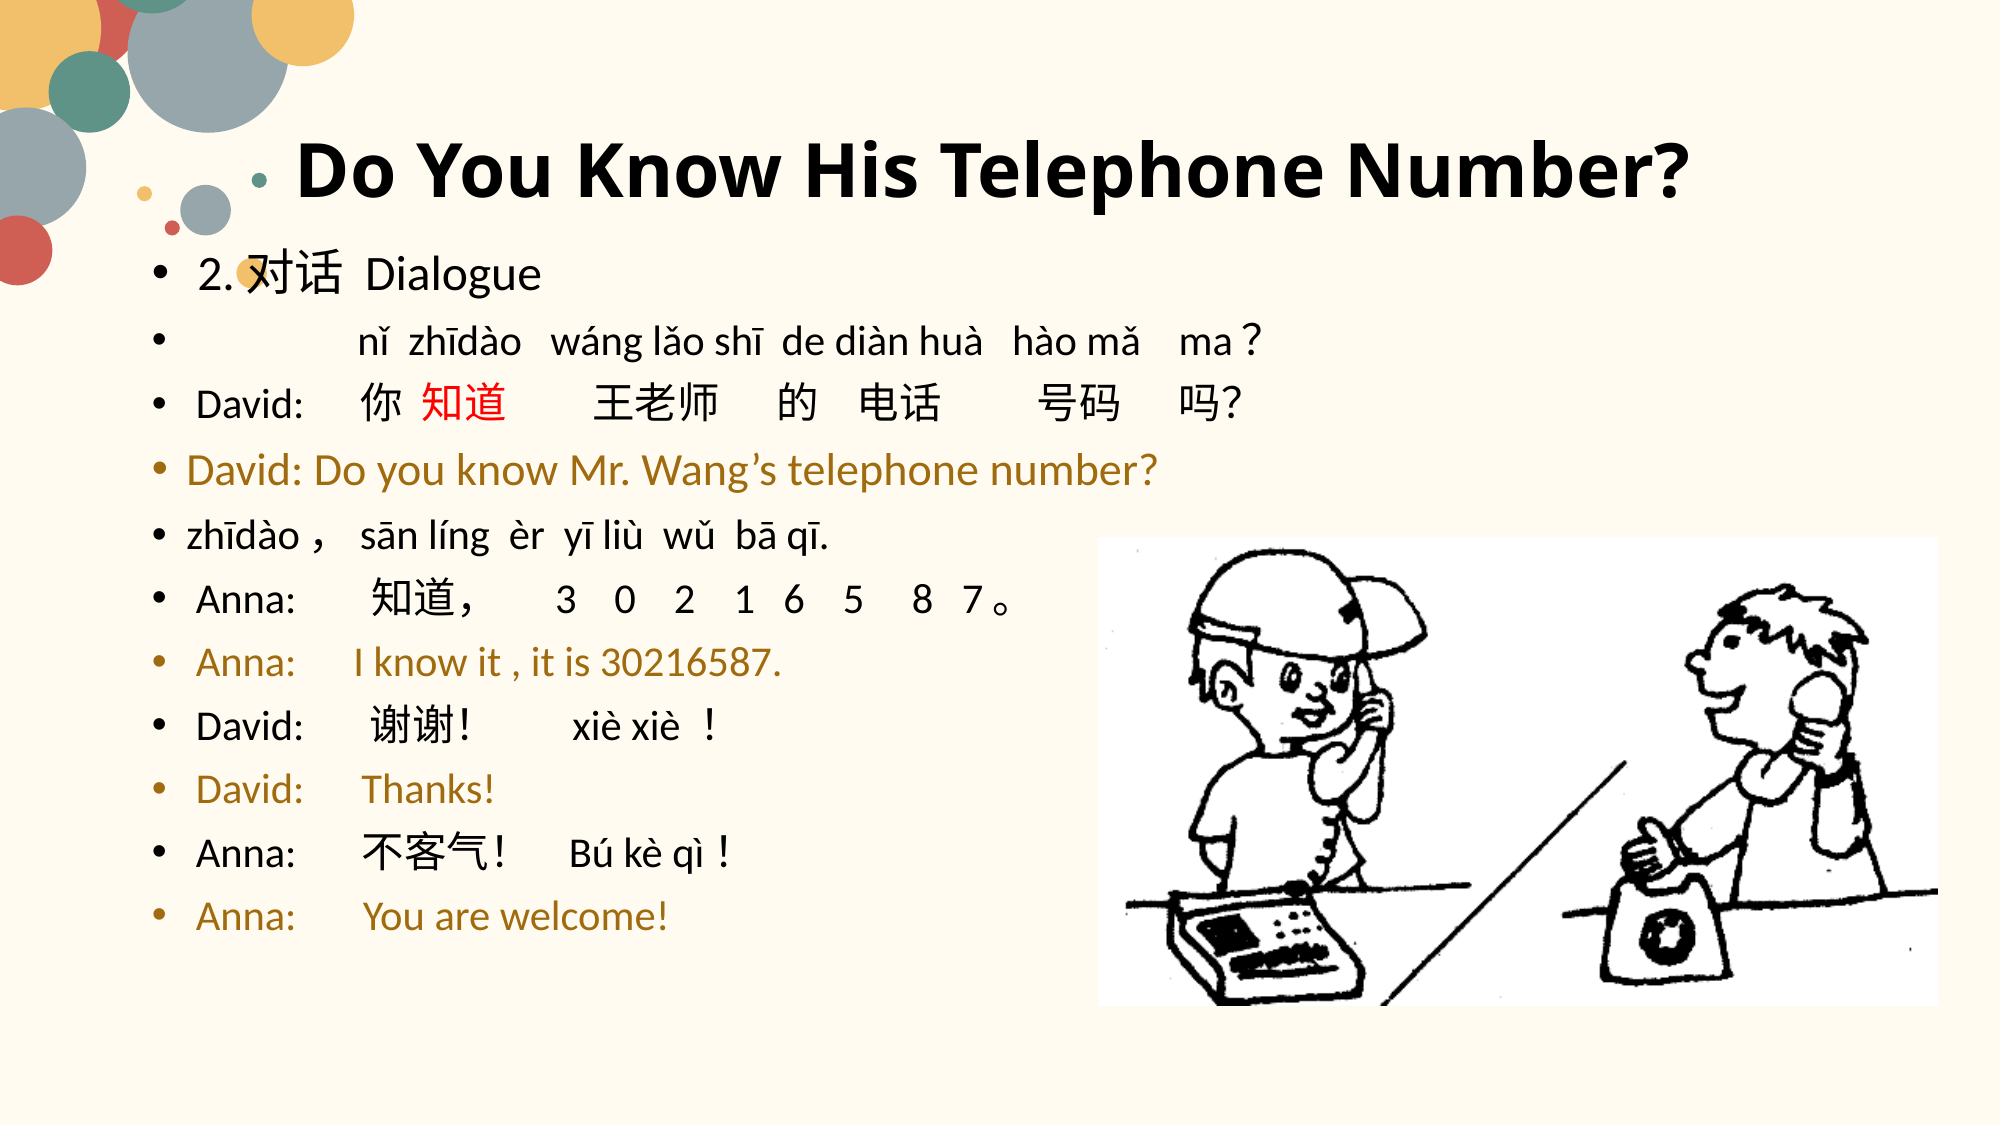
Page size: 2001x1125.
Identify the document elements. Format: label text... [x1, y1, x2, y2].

title Do You Know His Telephone Number? [355, 97, 2000, 240]
picture [1097, 537, 1938, 1006]
list 2.对话 Dialogue nǐ zhīdào wáng lǎo shī de diàn huà hào mǎ ma？ David: 你 知道 王老师 的 电话 号码 吗？ David: Do you know Mr. Wang’s telephone number? zhīdào，sān líng èr yī liù wǔ bā qī. Anna: 知道， 3 0 2 1 6 5 8 7。 Anna: I know it , it is 30216587. David: 谢谢！ xiè xiè ！ David: Thanks! Anna: 不客气！ Bú kè qì！ Anna: You are welcome! [136, 240, 2000, 954]
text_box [0, 0, 355, 289]
